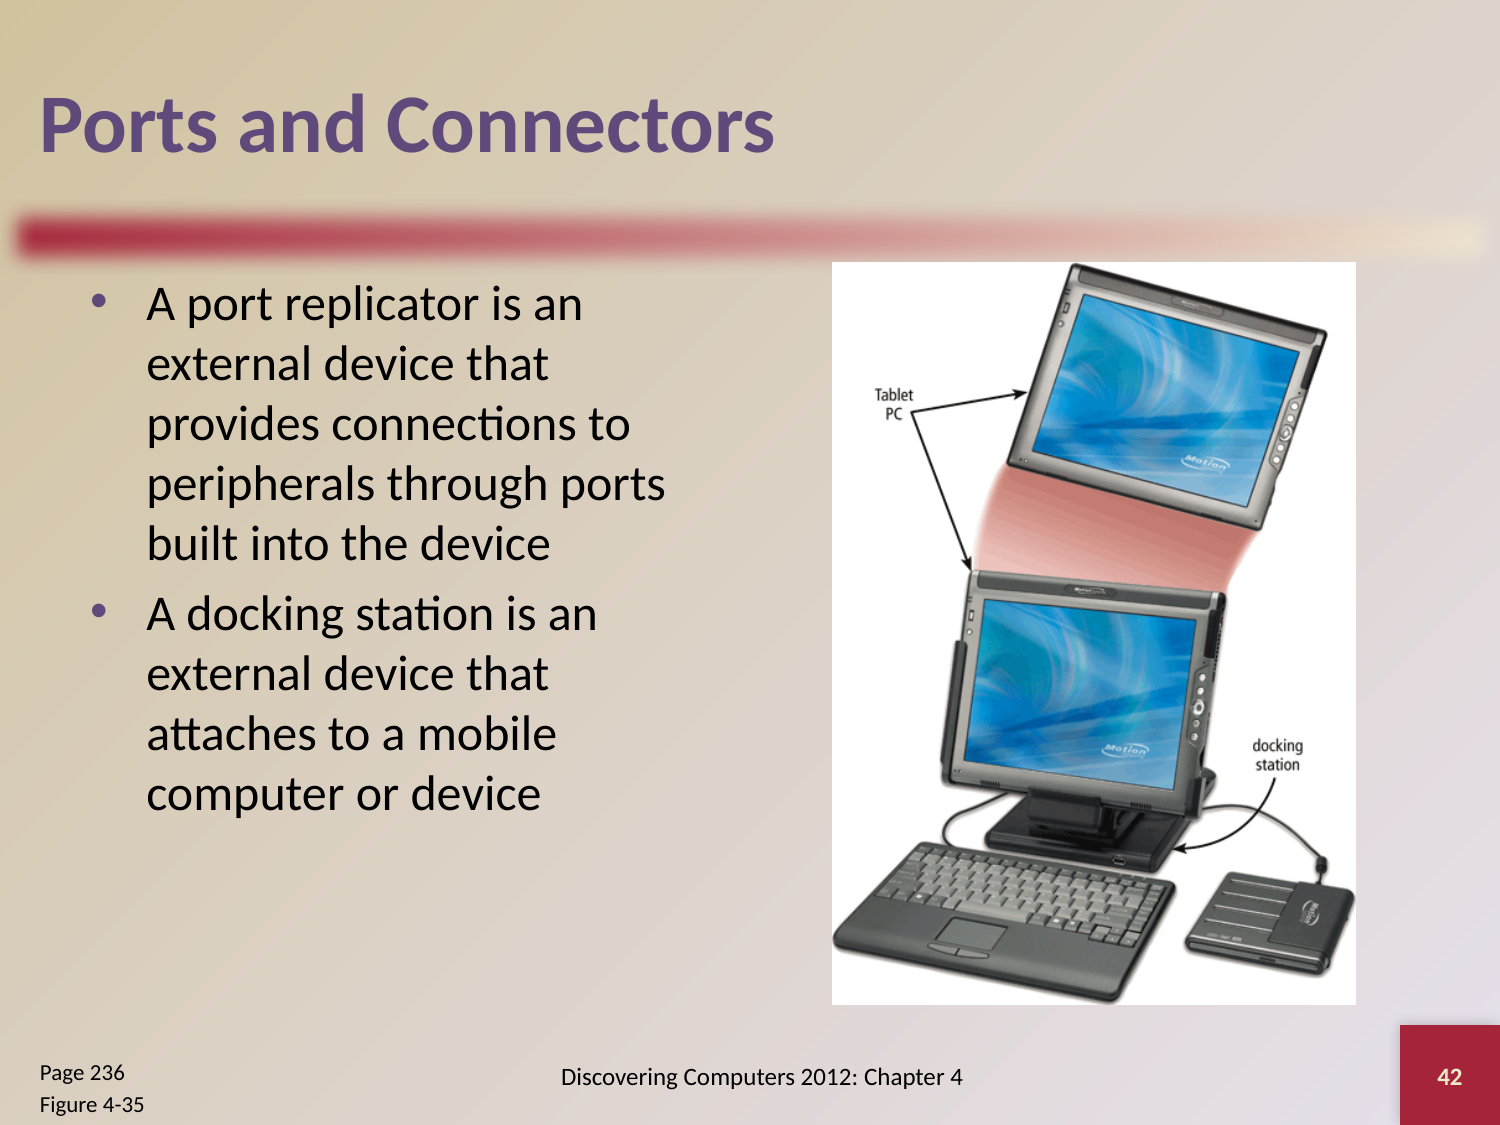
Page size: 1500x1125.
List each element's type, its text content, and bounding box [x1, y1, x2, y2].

list A port replicator is an external device that provides connections to peripherals through ports built into the device A docking station is an external device that attaches to a mobile computer or device [75, 262, 738, 1005]
slide_number 42 [1400, 1025, 1500, 1125]
title Ports and Connectors [24, 24, 1475, 213]
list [831, 262, 1356, 1006]
list Page 236 Figure 4-35 [24, 1050, 300, 1125]
footer Discovering Computers 2012: Chapter 4 [450, 1037, 1075, 1113]
